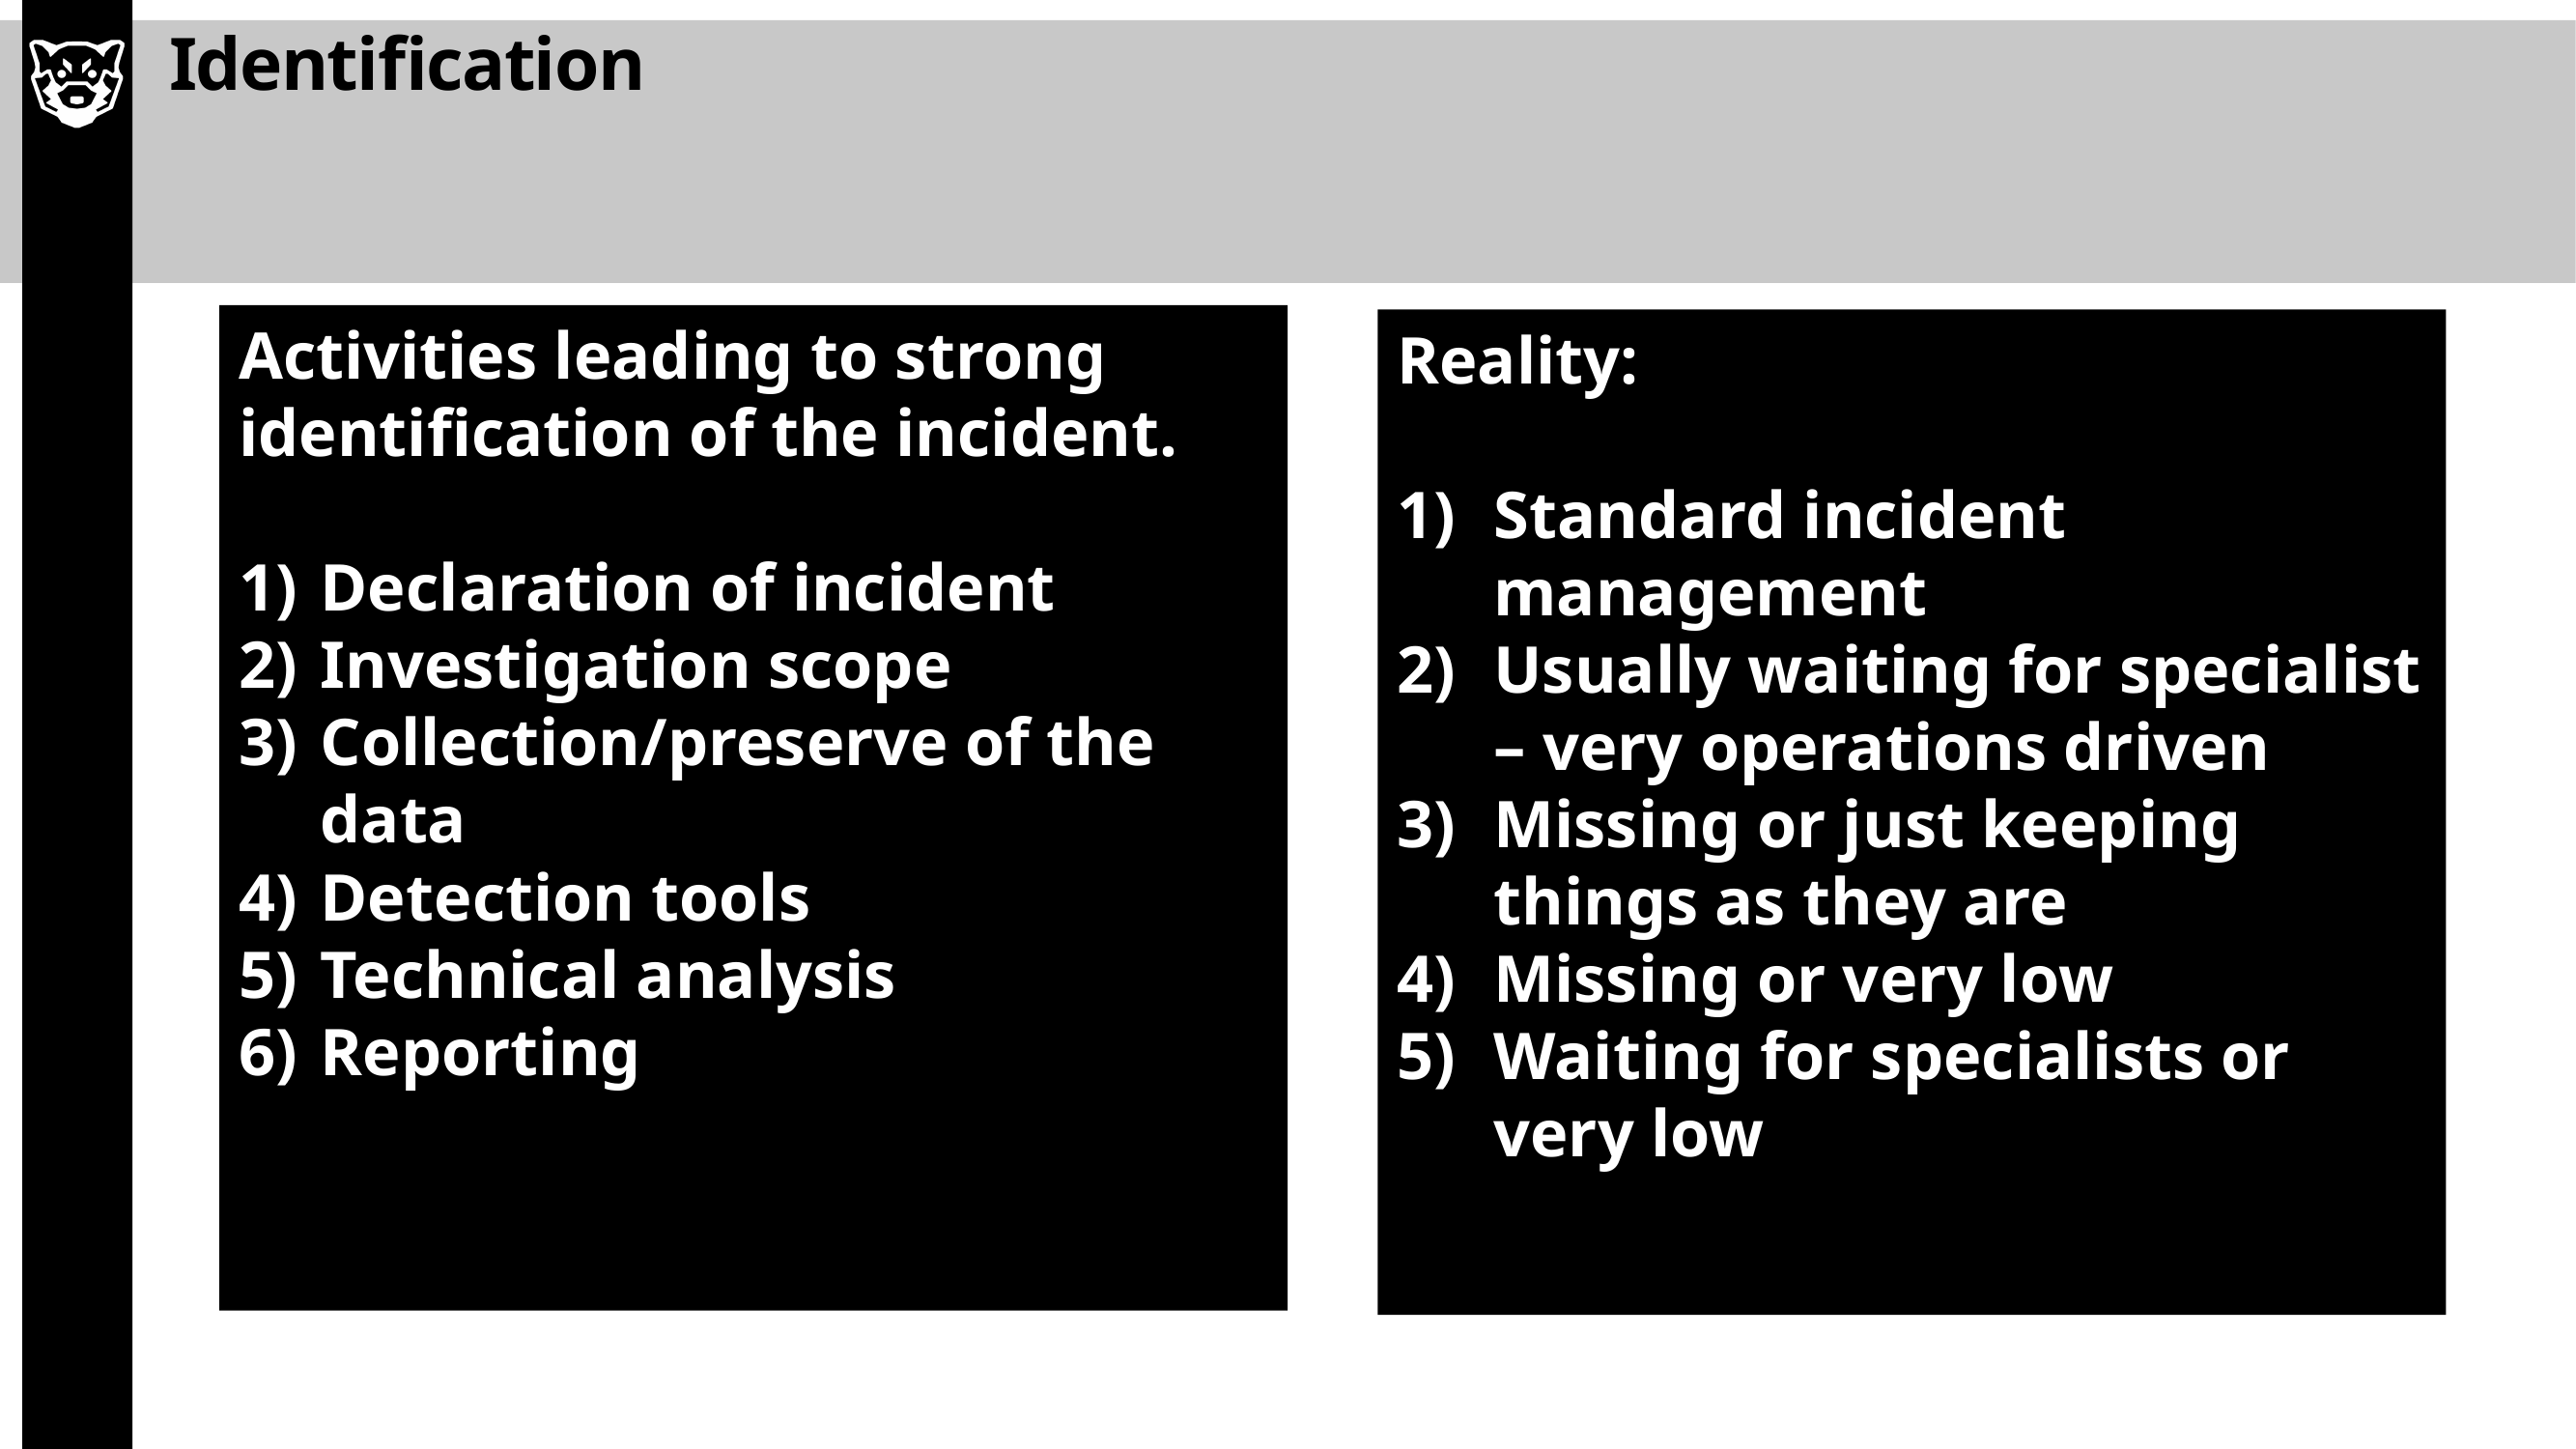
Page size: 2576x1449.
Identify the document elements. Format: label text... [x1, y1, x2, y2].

text_box Reality: Standard incident management Usually waiting for specialist – very operations driven Missing or just keeping things as they are Missing or very low Waiting for specialists or very low [1377, 309, 2447, 1316]
picture [28, 38, 127, 129]
title Identification [155, 19, 2447, 283]
text_box Activities leading to strong identification of the incident. Declaration of incident Investigation scope Collection/preserve of the data Detection tools Technical analysis Reporting [219, 304, 1288, 1311]
